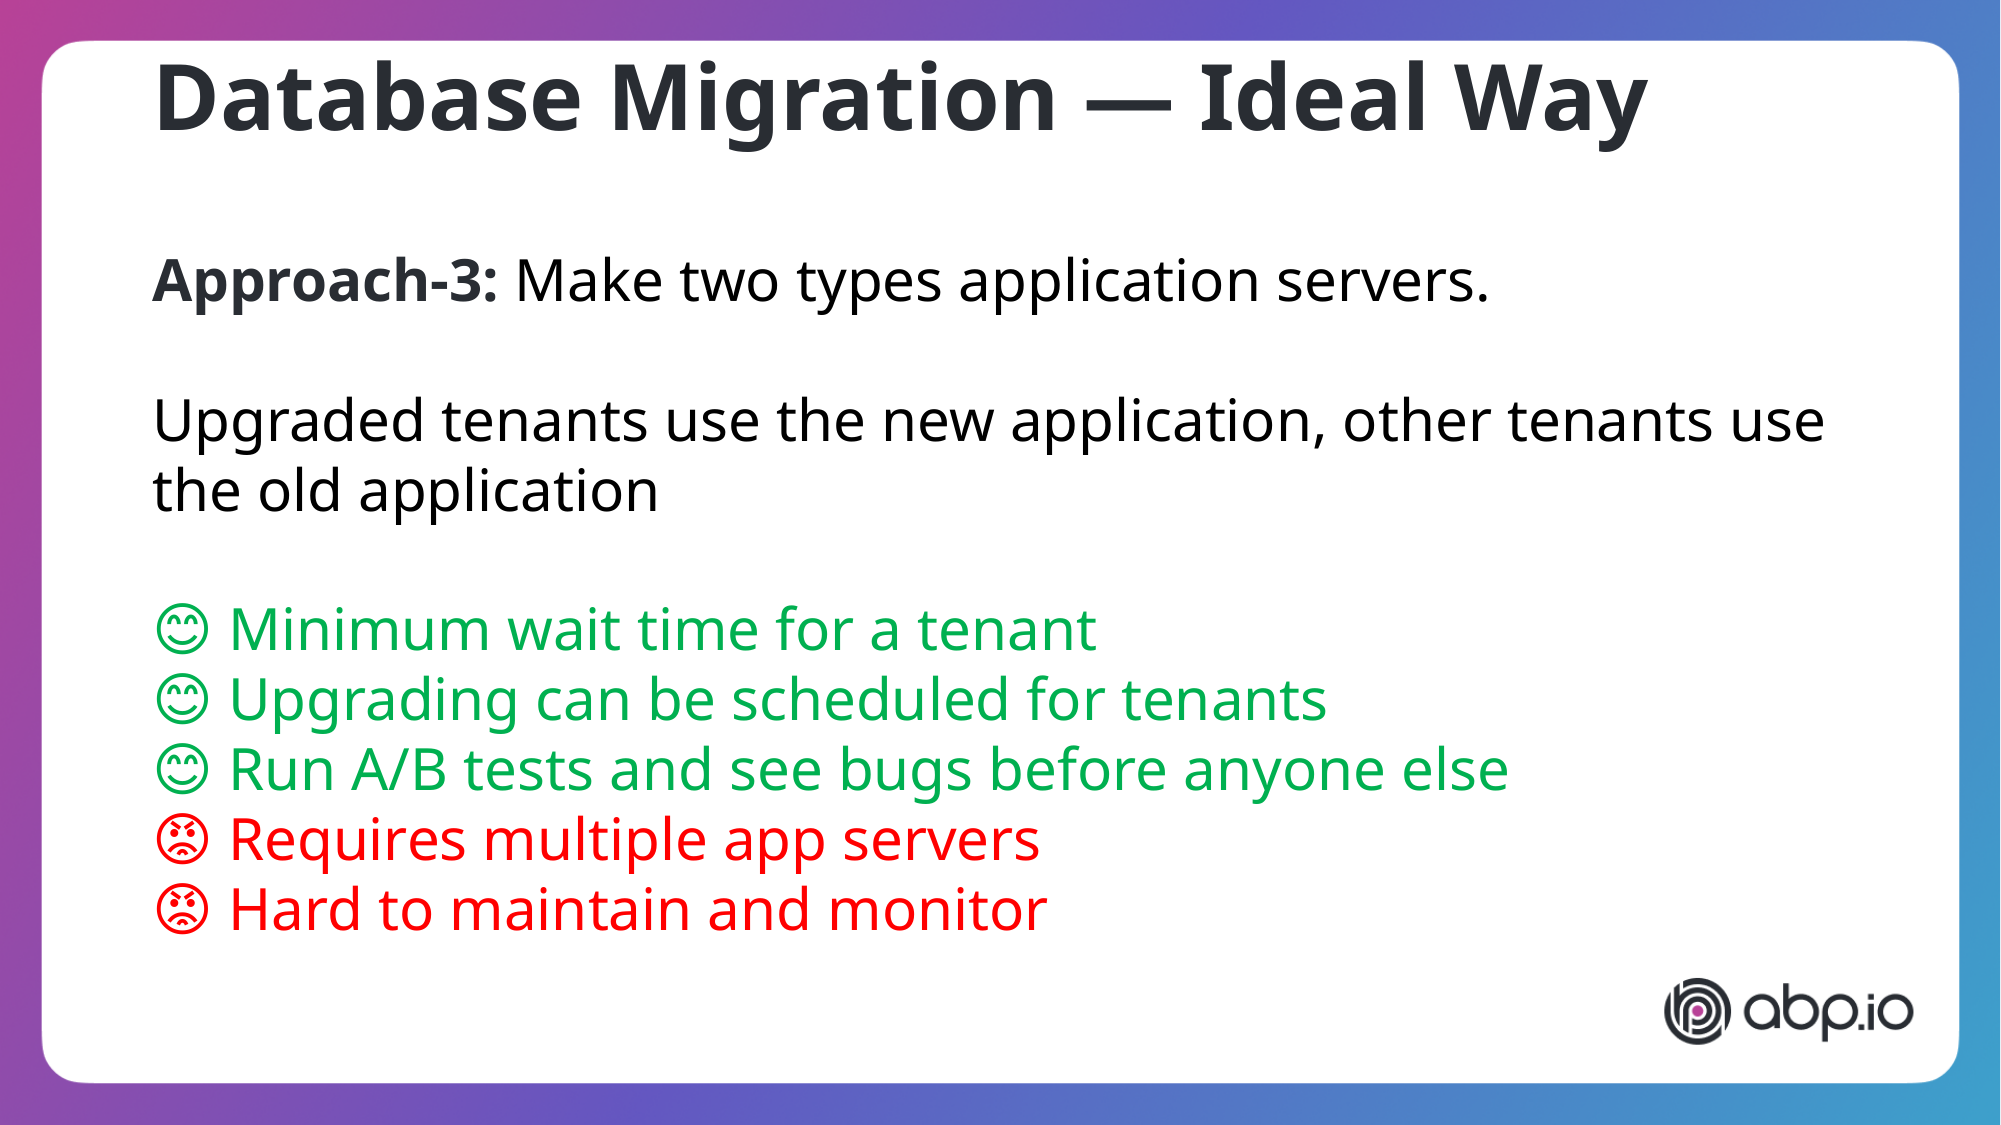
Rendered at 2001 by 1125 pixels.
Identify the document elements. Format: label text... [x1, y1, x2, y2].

picture [0, 0, 2001, 1125]
title Database Migration — Ideal Way [137, 43, 1863, 159]
text_box Approach-3: Make two types application servers. Upgraded tenants use the new application, other tenants use the old application 😊 Minimum wait time for a tenant 😊 Upgrading can be scheduled for tenants 😊 Run A/B tests and see bugs before anyone else 😡 Requires multiple app servers 😡 Hard to maintain and monitor [137, 235, 1884, 950]
